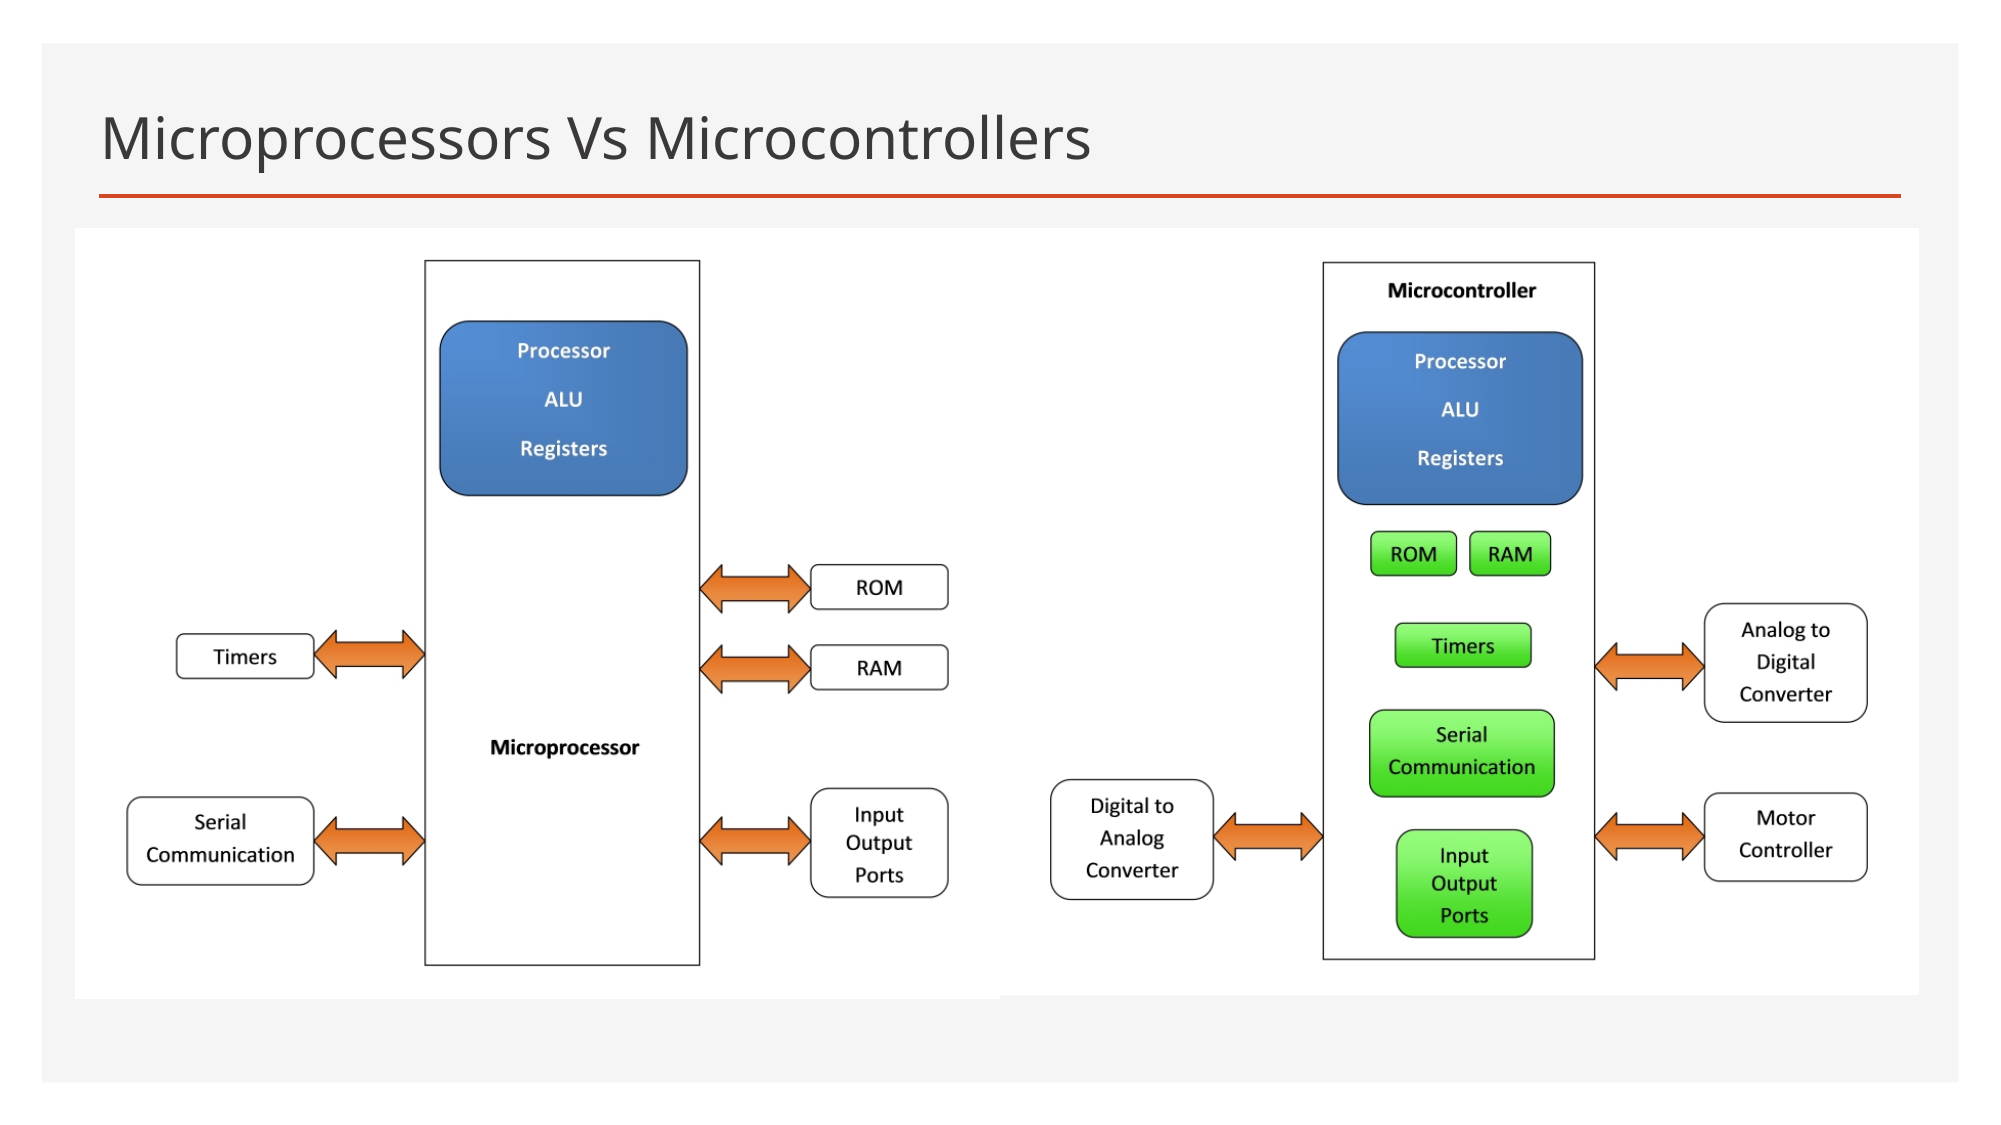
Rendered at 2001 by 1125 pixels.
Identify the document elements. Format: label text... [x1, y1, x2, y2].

title Microprocessors Vs Microcontrollers [85, 73, 1214, 179]
picture [75, 228, 1919, 999]
